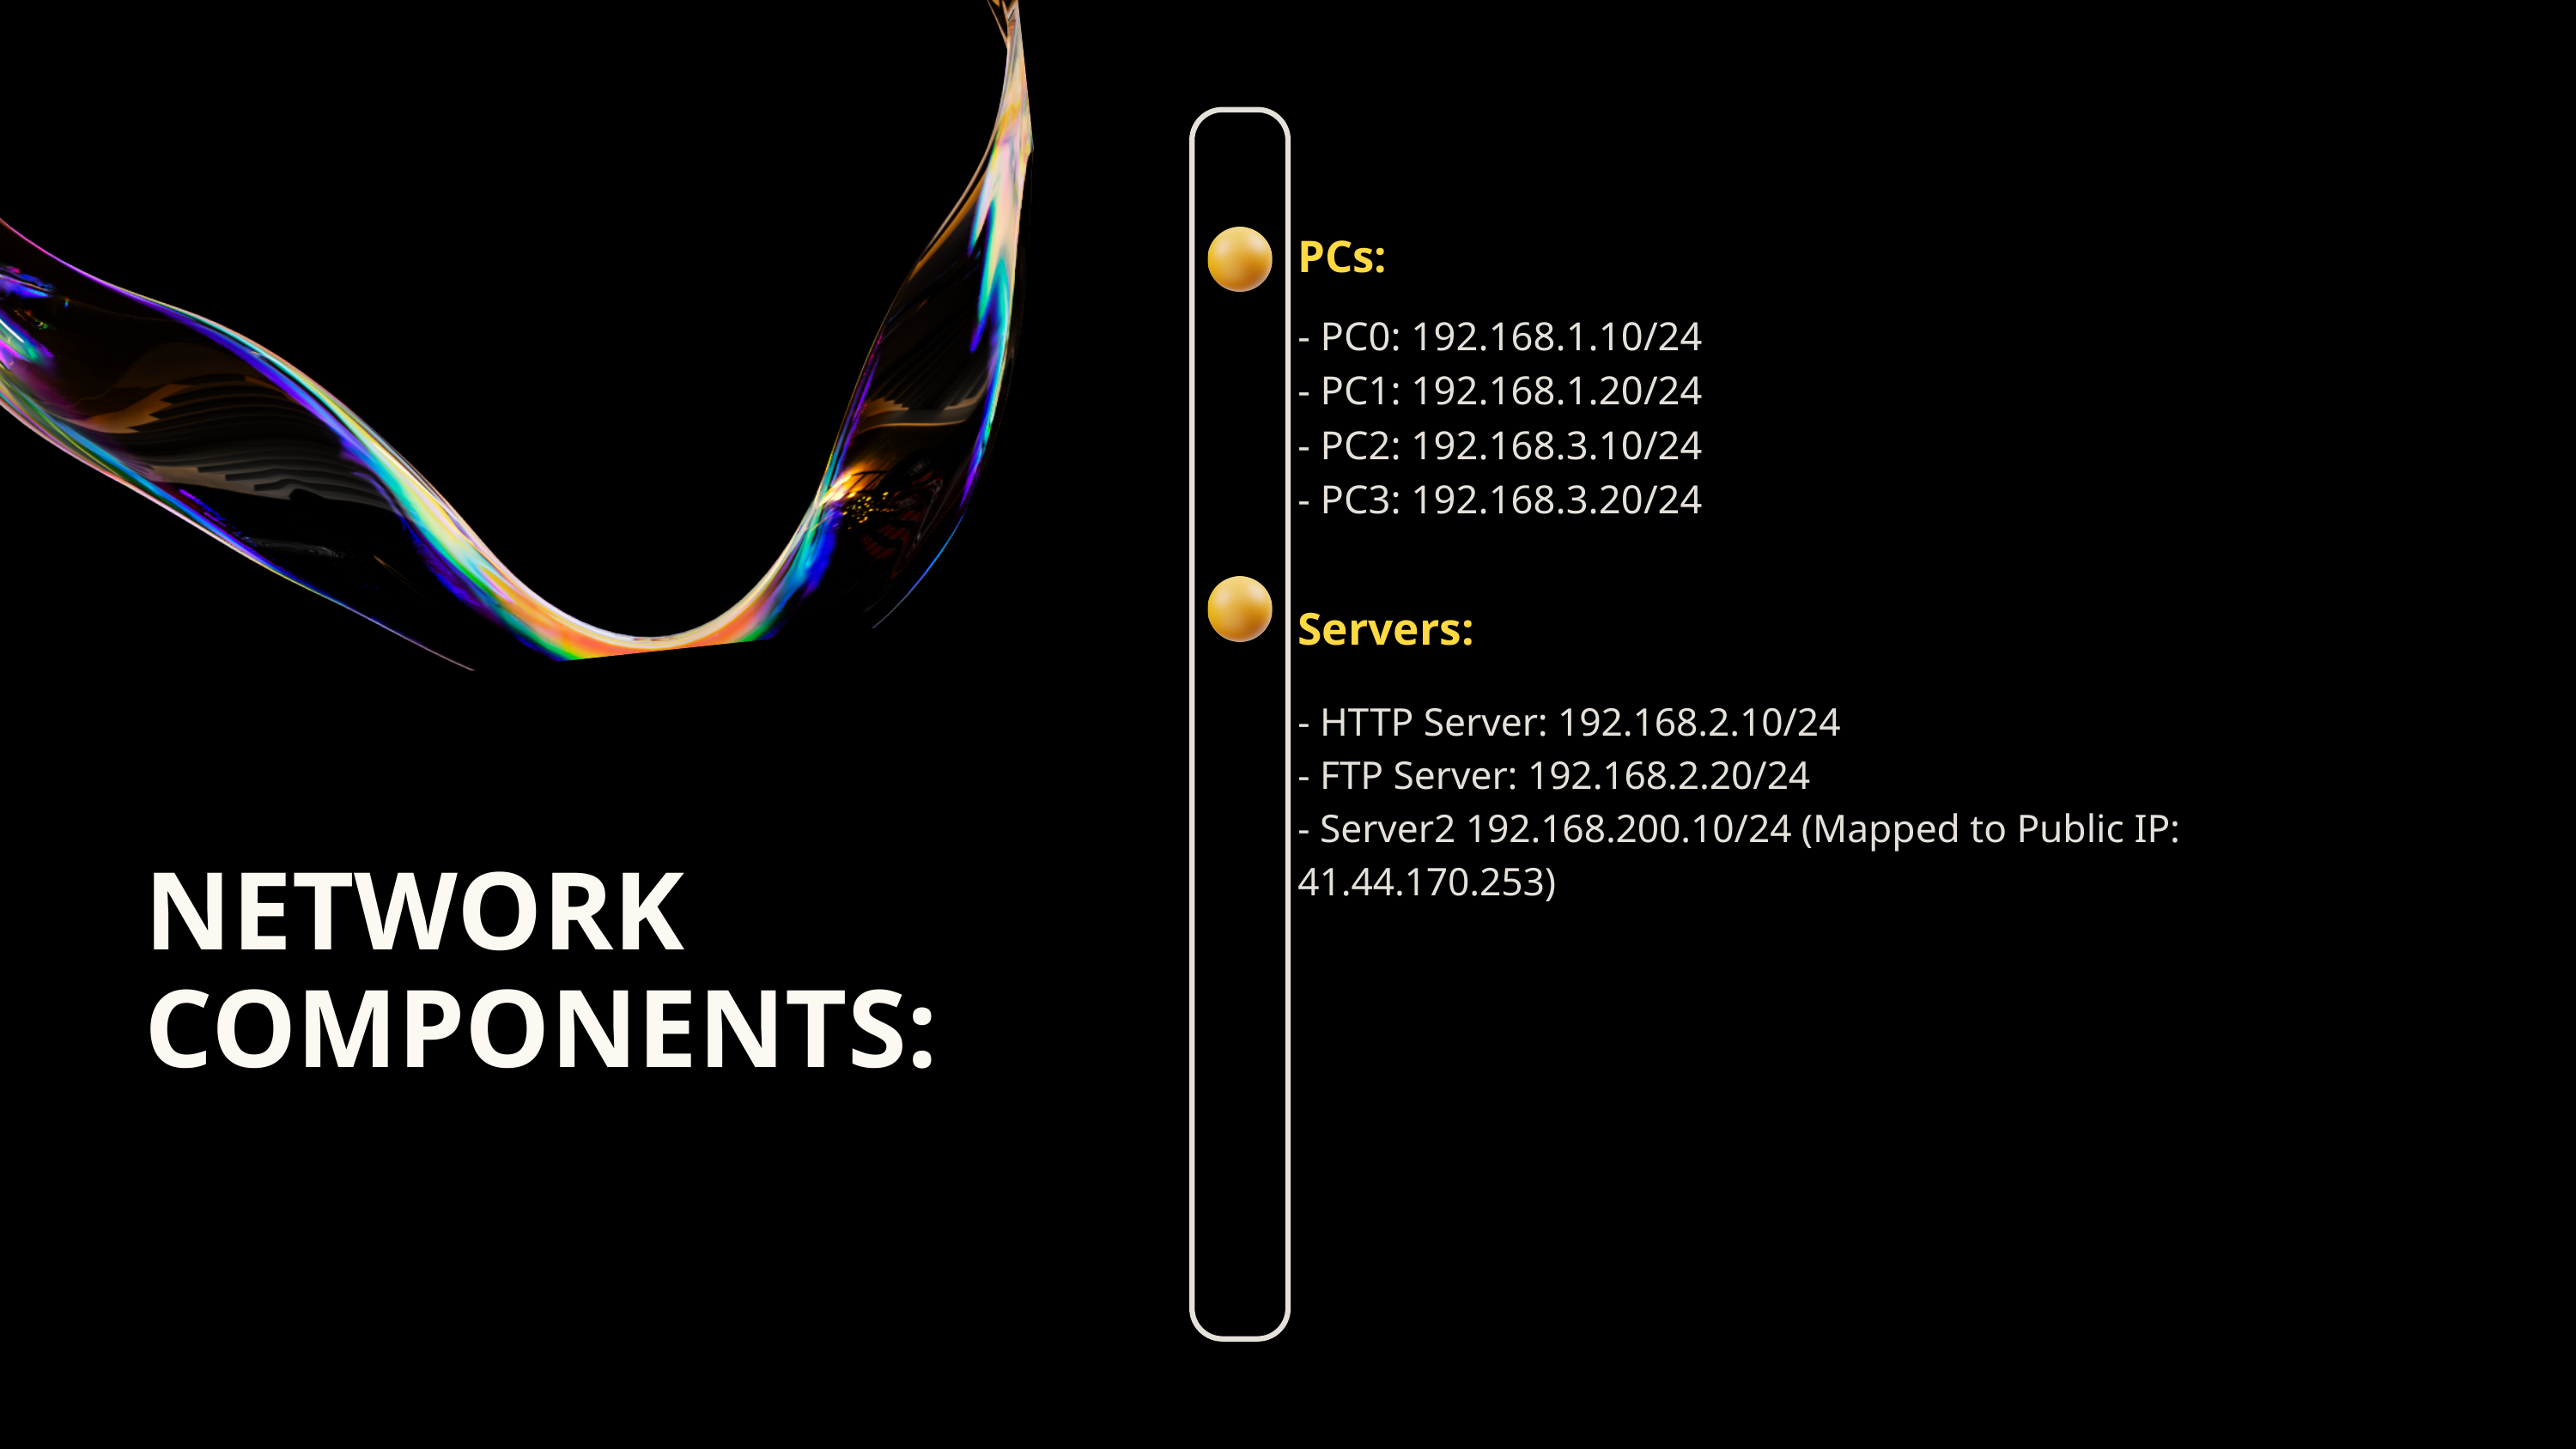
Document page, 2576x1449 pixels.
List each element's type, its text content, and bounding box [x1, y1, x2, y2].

text_box - HTTP Server: 192.168.2.10/24 - FTP Server: 192.168.2.20/24 - Server2 192.168.200.10/24 (Mapped to Public IP: 41.44.170.253) [1297, 690, 2347, 937]
text_box [0, 0, 1083, 721]
text_box [1207, 227, 1273, 292]
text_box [624, 676, 1856, 773]
text_box Servers: [1297, 592, 1934, 690]
text_box NETWORK COMPONENTS: [144, 852, 969, 1208]
text_box - PC0: 192.168.1.10/24 - PC1: 192.168.1.20/24 - PC2: 192.168.3.10/24 - PC3: 192.168.3.20/24 [1297, 304, 2133, 554]
text_box PCs: [1297, 220, 1824, 304]
text_box [1207, 576, 1273, 642]
